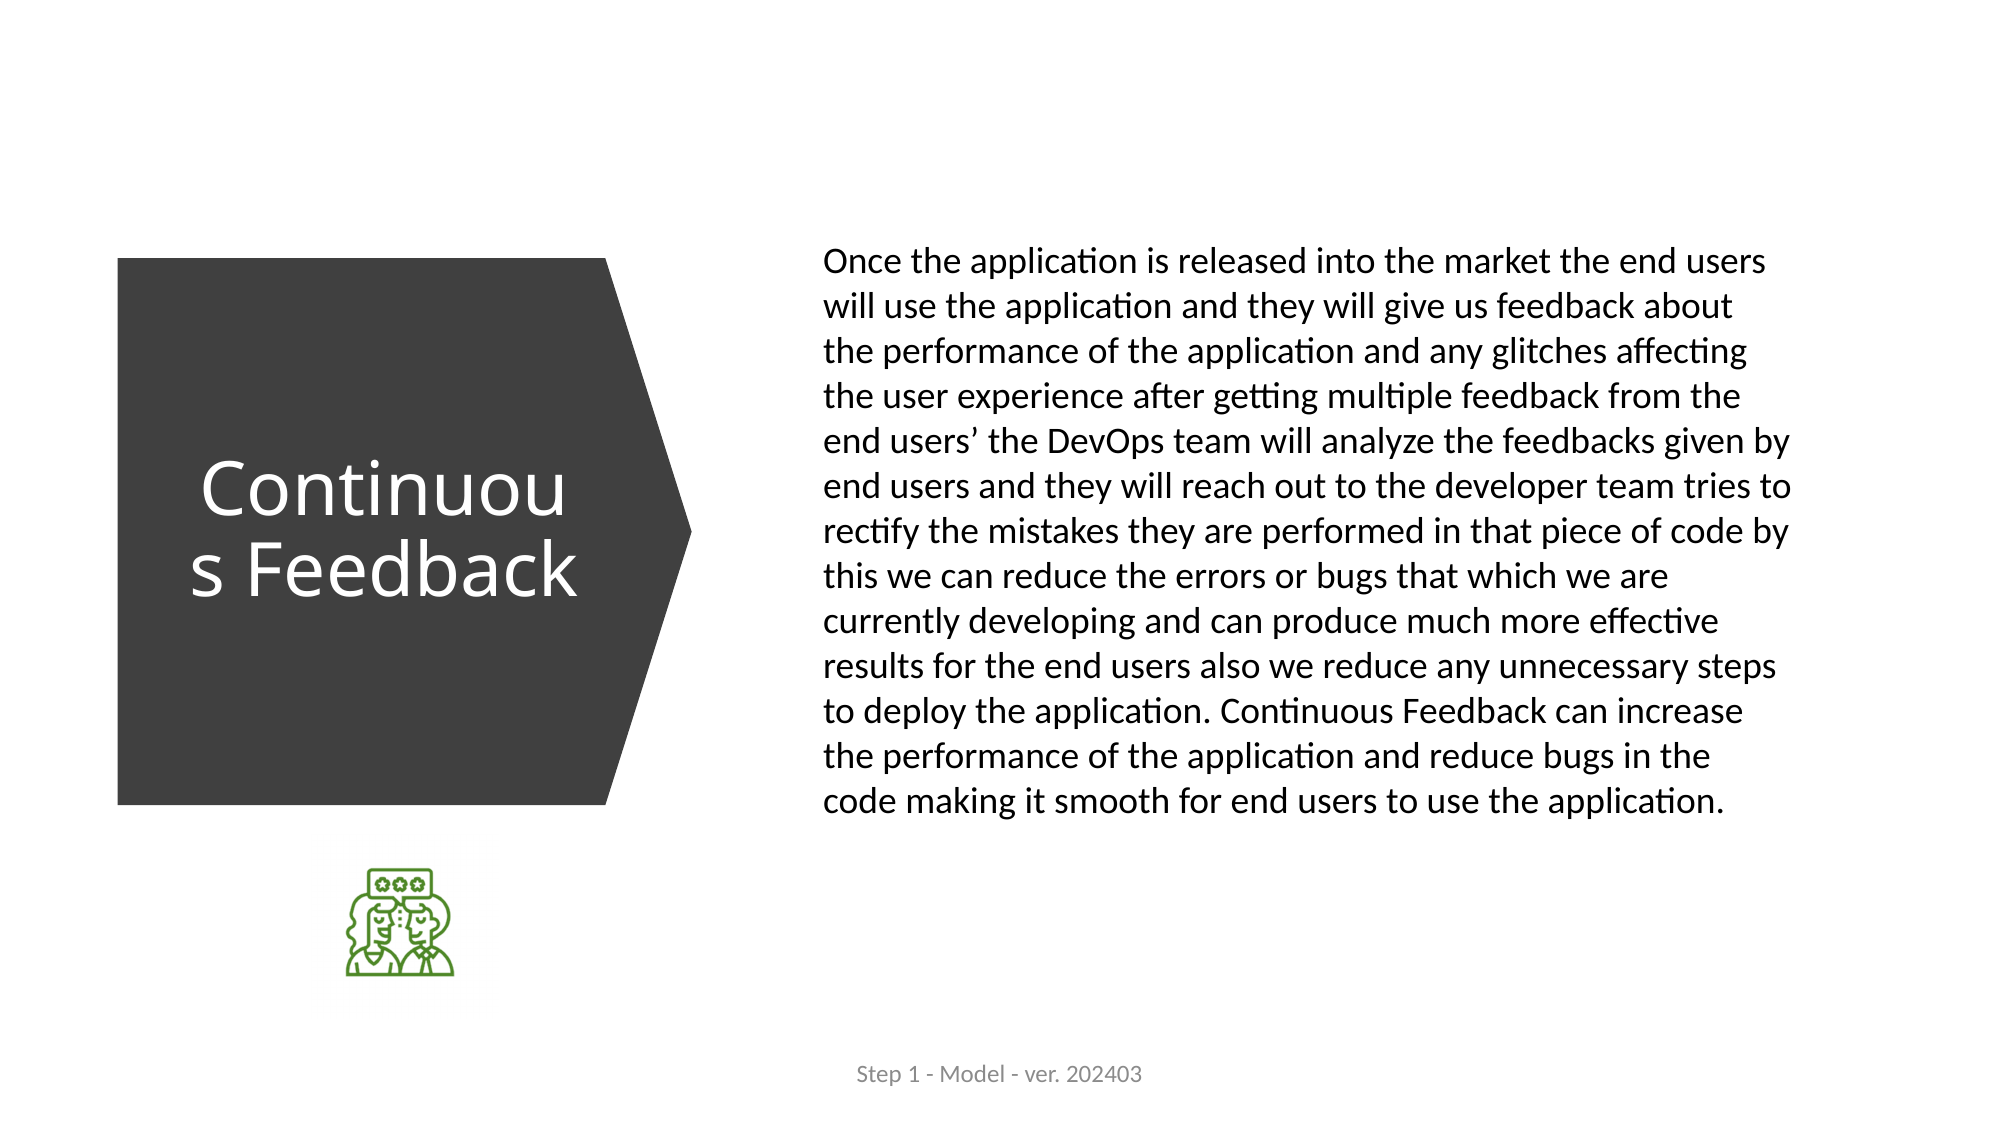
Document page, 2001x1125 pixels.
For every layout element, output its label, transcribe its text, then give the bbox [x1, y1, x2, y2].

footer Step 1 - Model - ver. 202403 [662, 1042, 1338, 1103]
picture [311, 834, 499, 1019]
title Continuous Feedback [168, 322, 601, 741]
text_box [116, 257, 693, 807]
text_box Once the application is released into the market the end users will use the application and they will give us feedback about the performance of the application and any glitches affecting the user experience after getting multiple feedback from the end users’ the DevOps team will analyze the feedbacks given by end users and they will reach out to the developer team tries to rectify the mistakes they are performed in that piece of code by this we can reduce the errors or bugs that which we are currently developing and can produce much more effective results for the end users also we reduce any unnecessary steps to deploy the application. Continuous Feedback can increase the performance of the application and reduce bugs in the code making it smooth for end users to use the application. [808, 228, 1809, 829]
